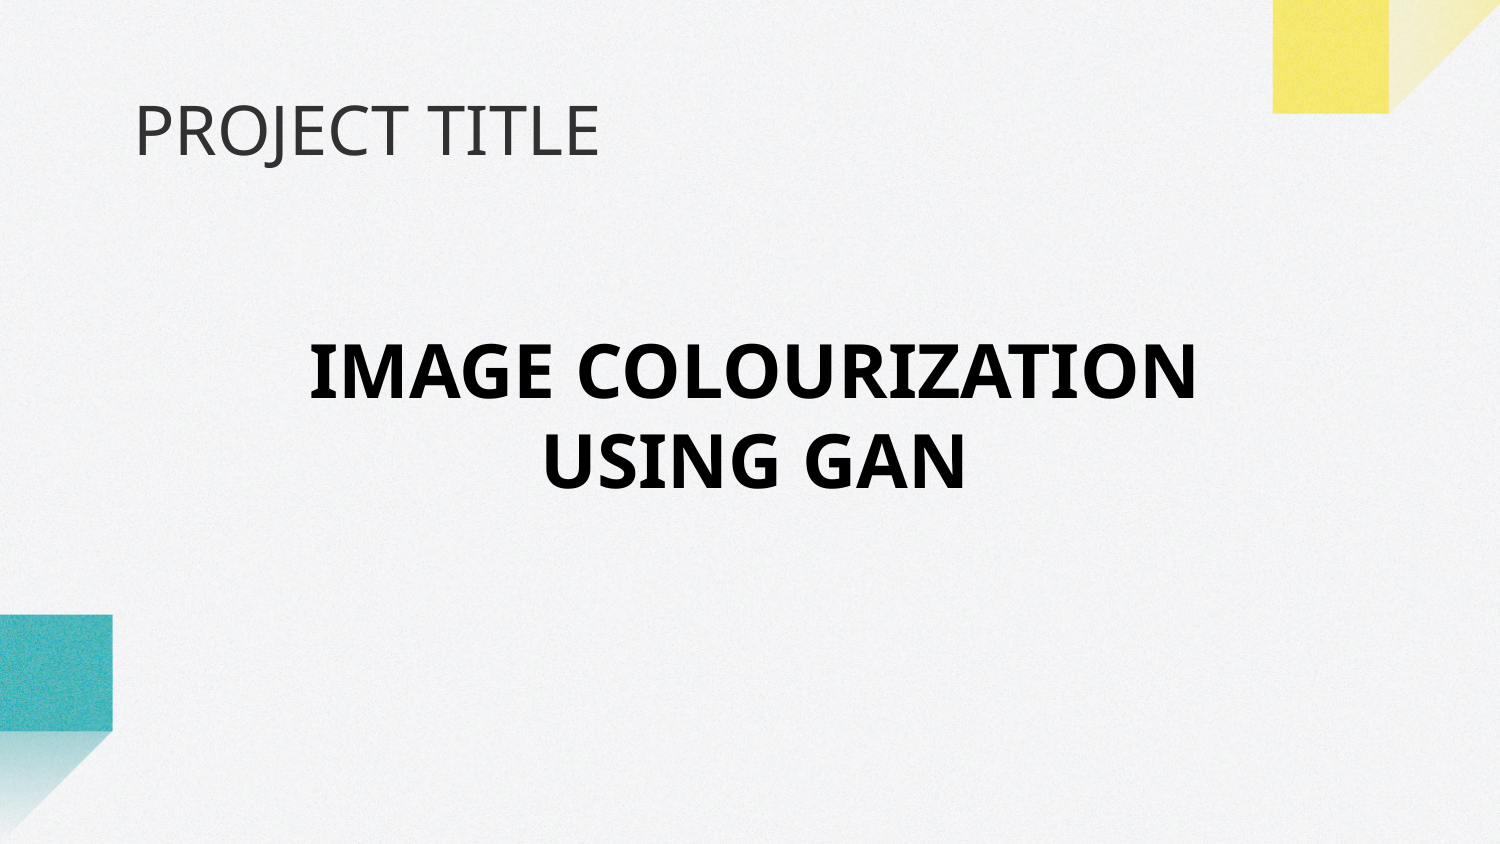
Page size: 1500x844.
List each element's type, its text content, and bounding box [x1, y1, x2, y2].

text_box IMAGE COLOURIZATION USING GAN [226, 315, 1284, 511]
picture [0, 0, 1500, 844]
title PROJECT TITLE [118, 80, 1159, 175]
